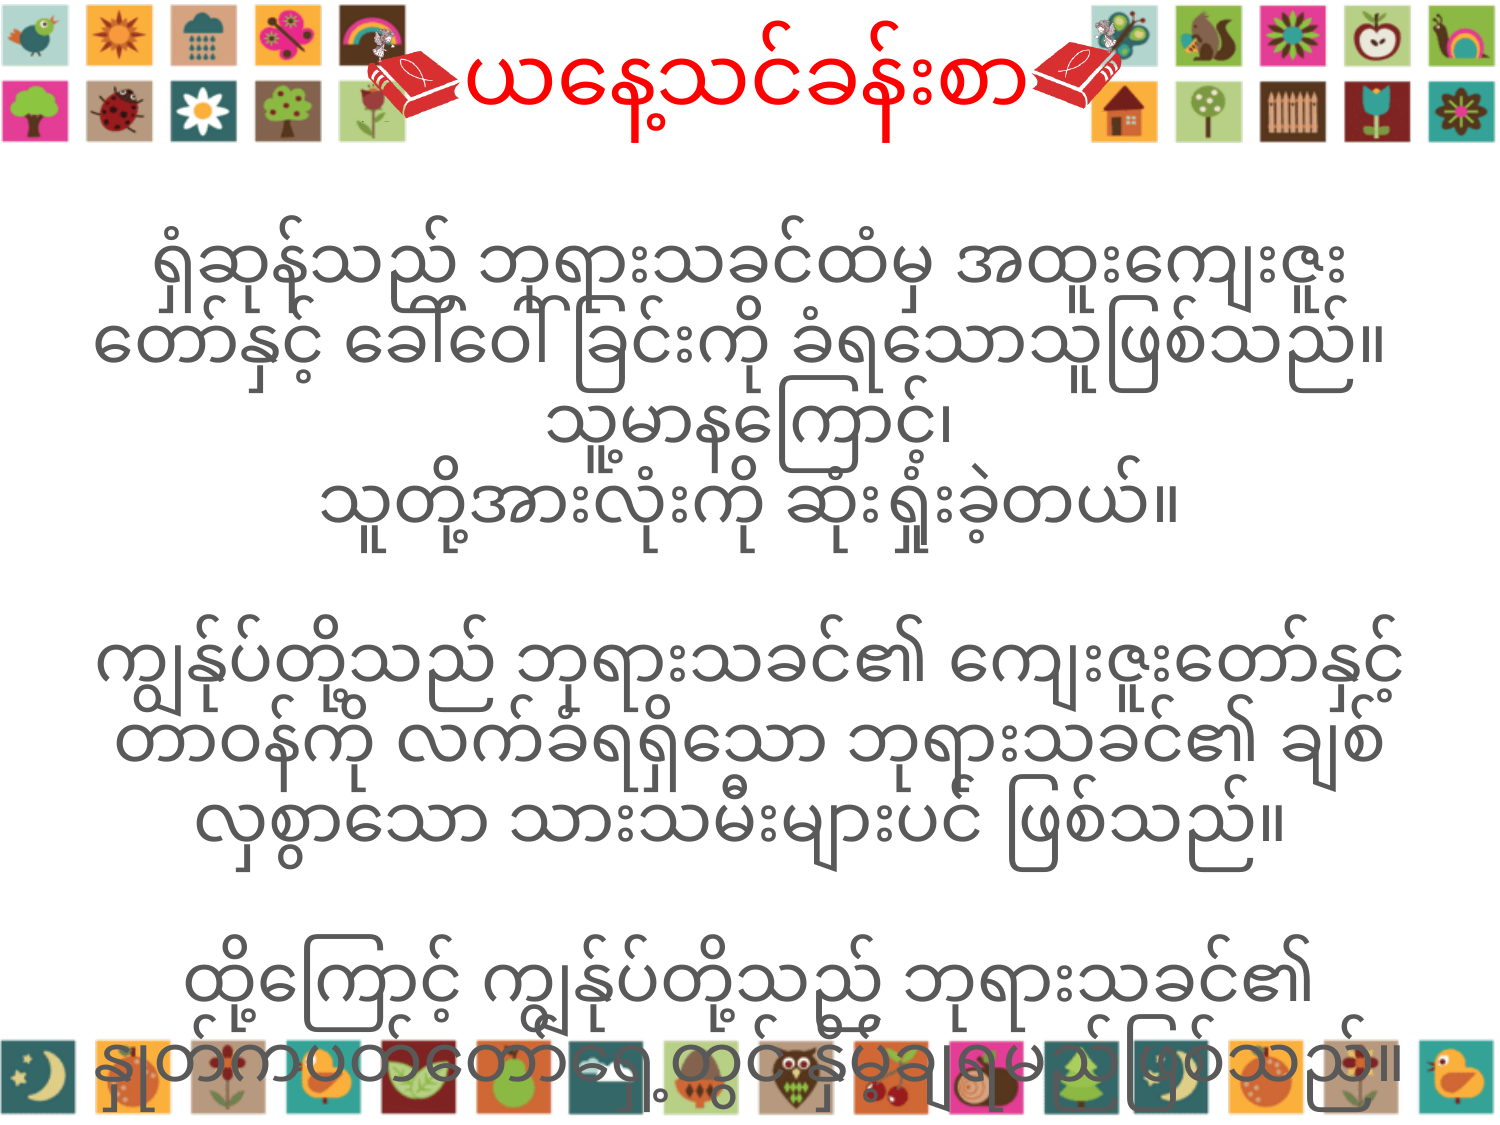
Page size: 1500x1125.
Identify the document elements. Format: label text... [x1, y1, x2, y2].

text_box ရှံဆုန်သည် ဘုရားသခင်ထံမှ အထူးကျေးဇူးတော်နှင့် ခေါ်ဝေါ်ခြင်းကို ခံရသောသူဖြစ်သည်။ သူ့မာနကြောင့်၊ သူတို့အားလုံးကို ဆုံးရှုံးခဲ့တယ်။ ကျွန်ုပ်တို့သည် ဘုရားသခင်၏ ကျေးဇူးတော်နှင့် တာဝန်ကို လက်ခံရရှိသော ဘုရားသခင်၏ ချစ်လှစွာသော သားသမီးများပင် ဖြစ်သည်။ ထို့ကြောင့် ကျွန်ုပ်တို့သည် ဘုရားသခင်၏ နှုတ်ကပတ်တော်ရှေ့တွင် နှိမ့်ချရမည်ဖြစ်သည်။ [76, 208, 1424, 1027]
text_box ယနေ့သင်ခန်းစာ [489, 13, 1078, 129]
picture [999, 3, 1500, 150]
picture [0, 3, 492, 150]
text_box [0, 1028, 1500, 1118]
